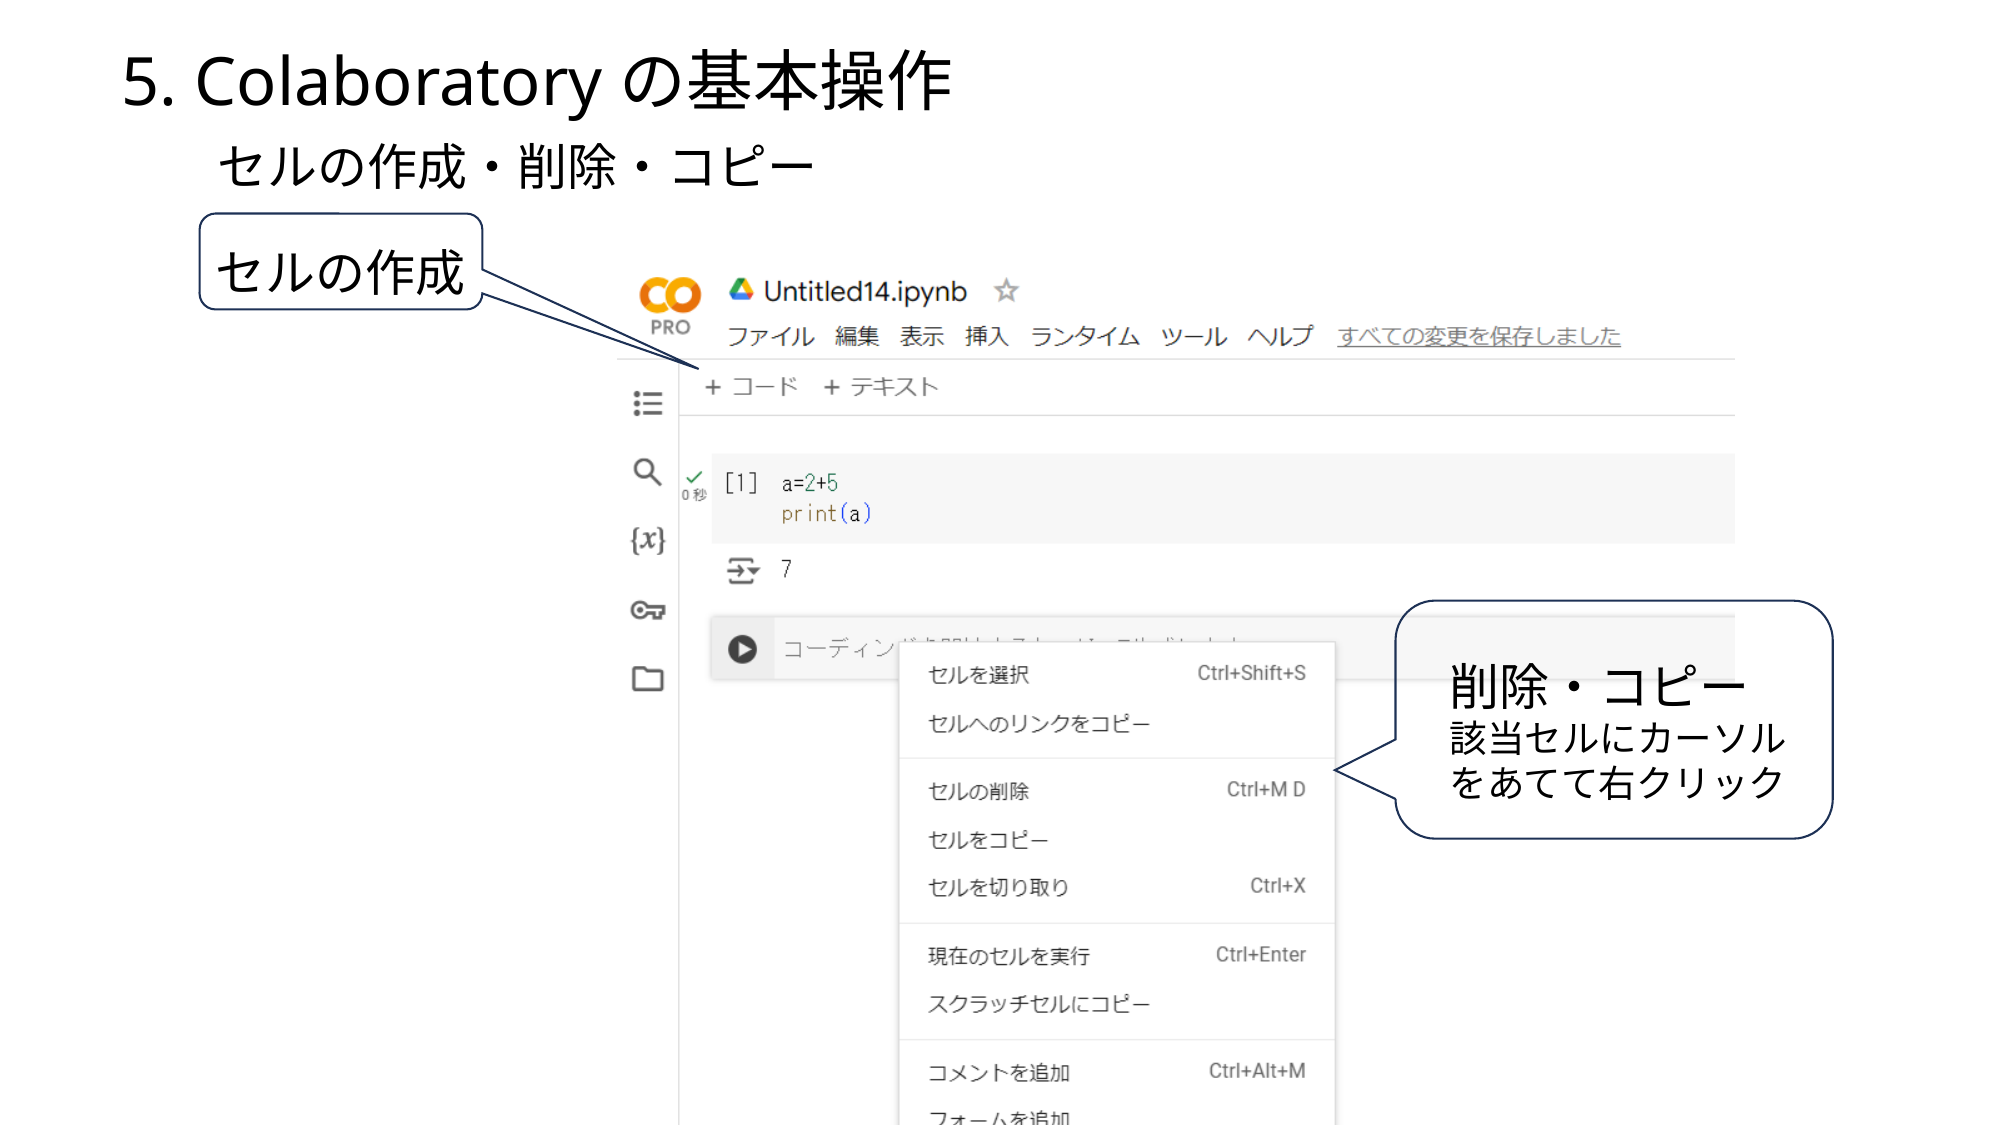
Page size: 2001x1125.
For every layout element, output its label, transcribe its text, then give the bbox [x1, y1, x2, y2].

text_box 5. Colaboratoryの基本操作 [106, 31, 969, 127]
text_box セルの作成・削除・コピー [202, 127, 833, 203]
picture [617, 261, 1735, 1125]
text_box 削除・コピー 該当セルにカーソルをあてて右クリック [1735, 647, 1820, 813]
text_box セルの作成 [201, 233, 481, 309]
text_box [1735, 599, 1834, 840]
text_box [198, 212, 617, 342]
